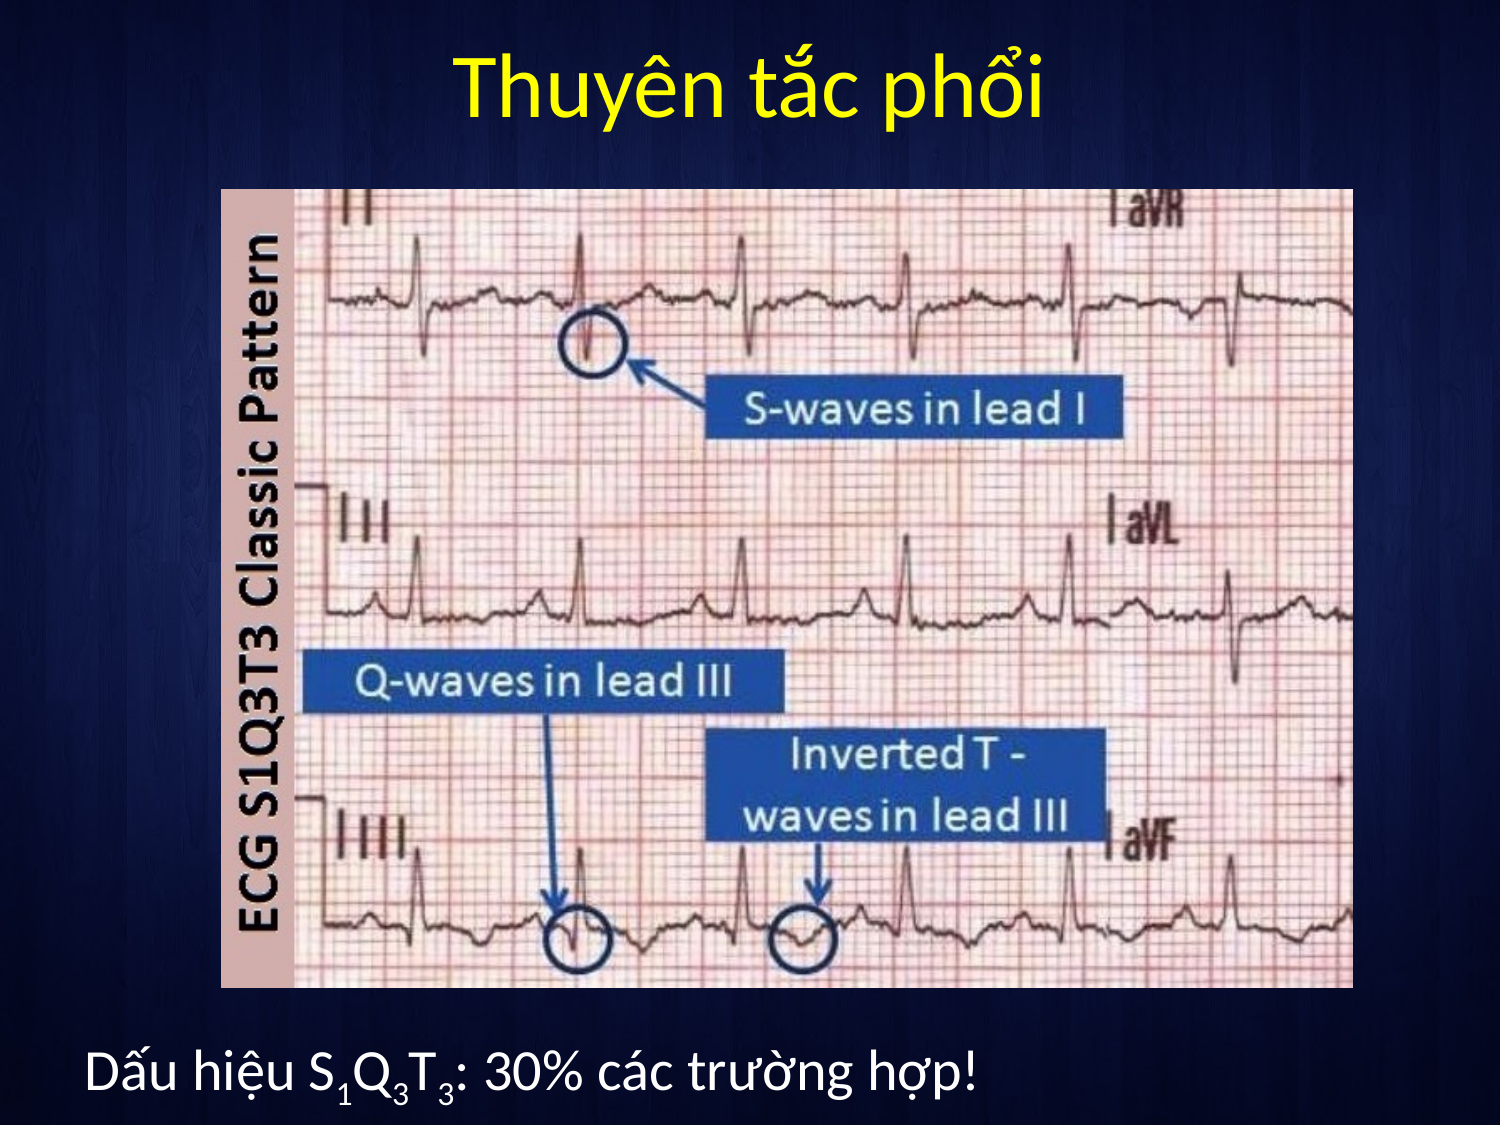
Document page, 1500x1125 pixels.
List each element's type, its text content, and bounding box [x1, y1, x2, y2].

title Thuyên tắc phổi [75, 0, 1425, 175]
picture [0, 0, 1500, 1125]
list Dấu hiệu S1Q3T3: 30% các trường hợp! [69, 1025, 1420, 1125]
